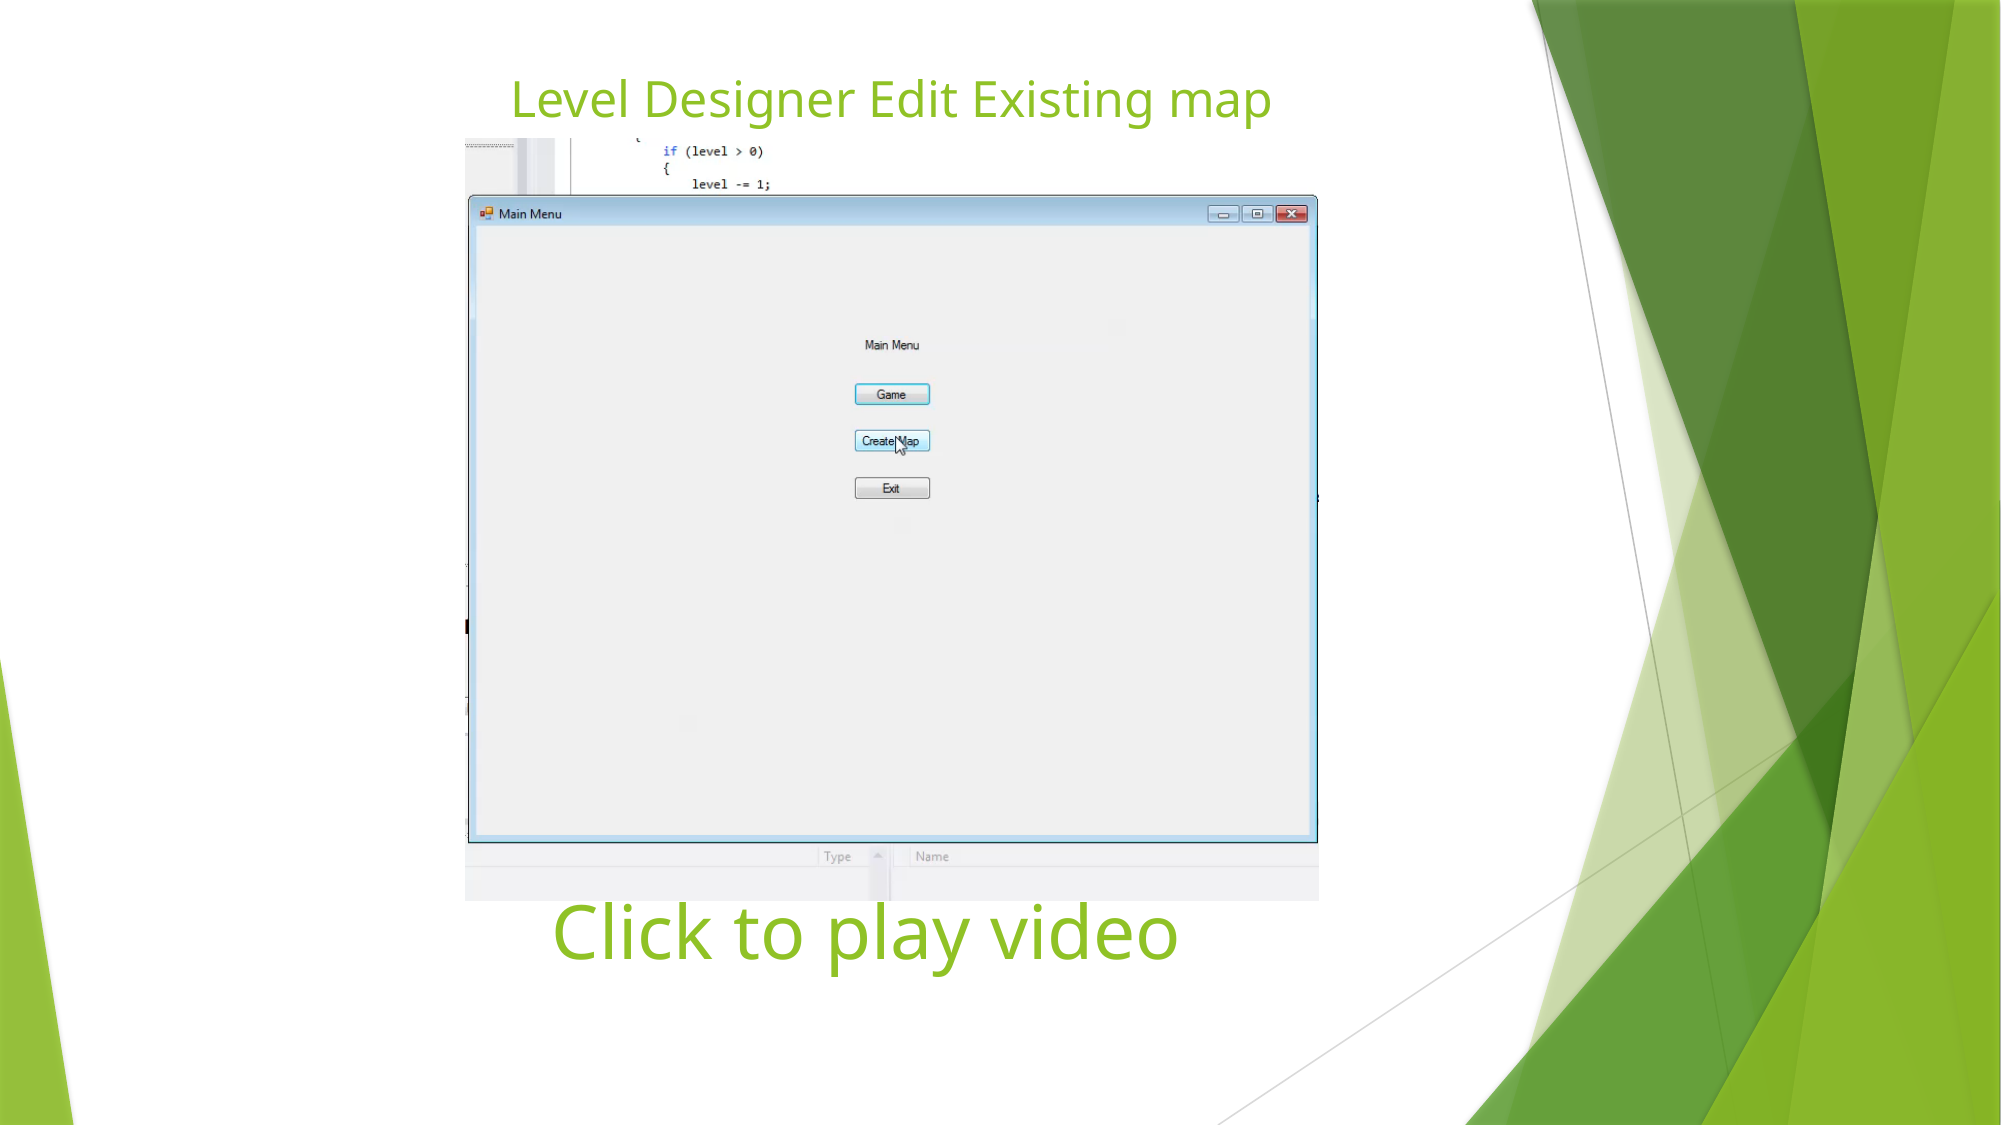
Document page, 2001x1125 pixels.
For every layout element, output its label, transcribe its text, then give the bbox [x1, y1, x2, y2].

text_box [464, 136, 1321, 902]
text_box Click to play video [407, 876, 1326, 1094]
title Level Designer Edit Existing map [246, 60, 1539, 277]
